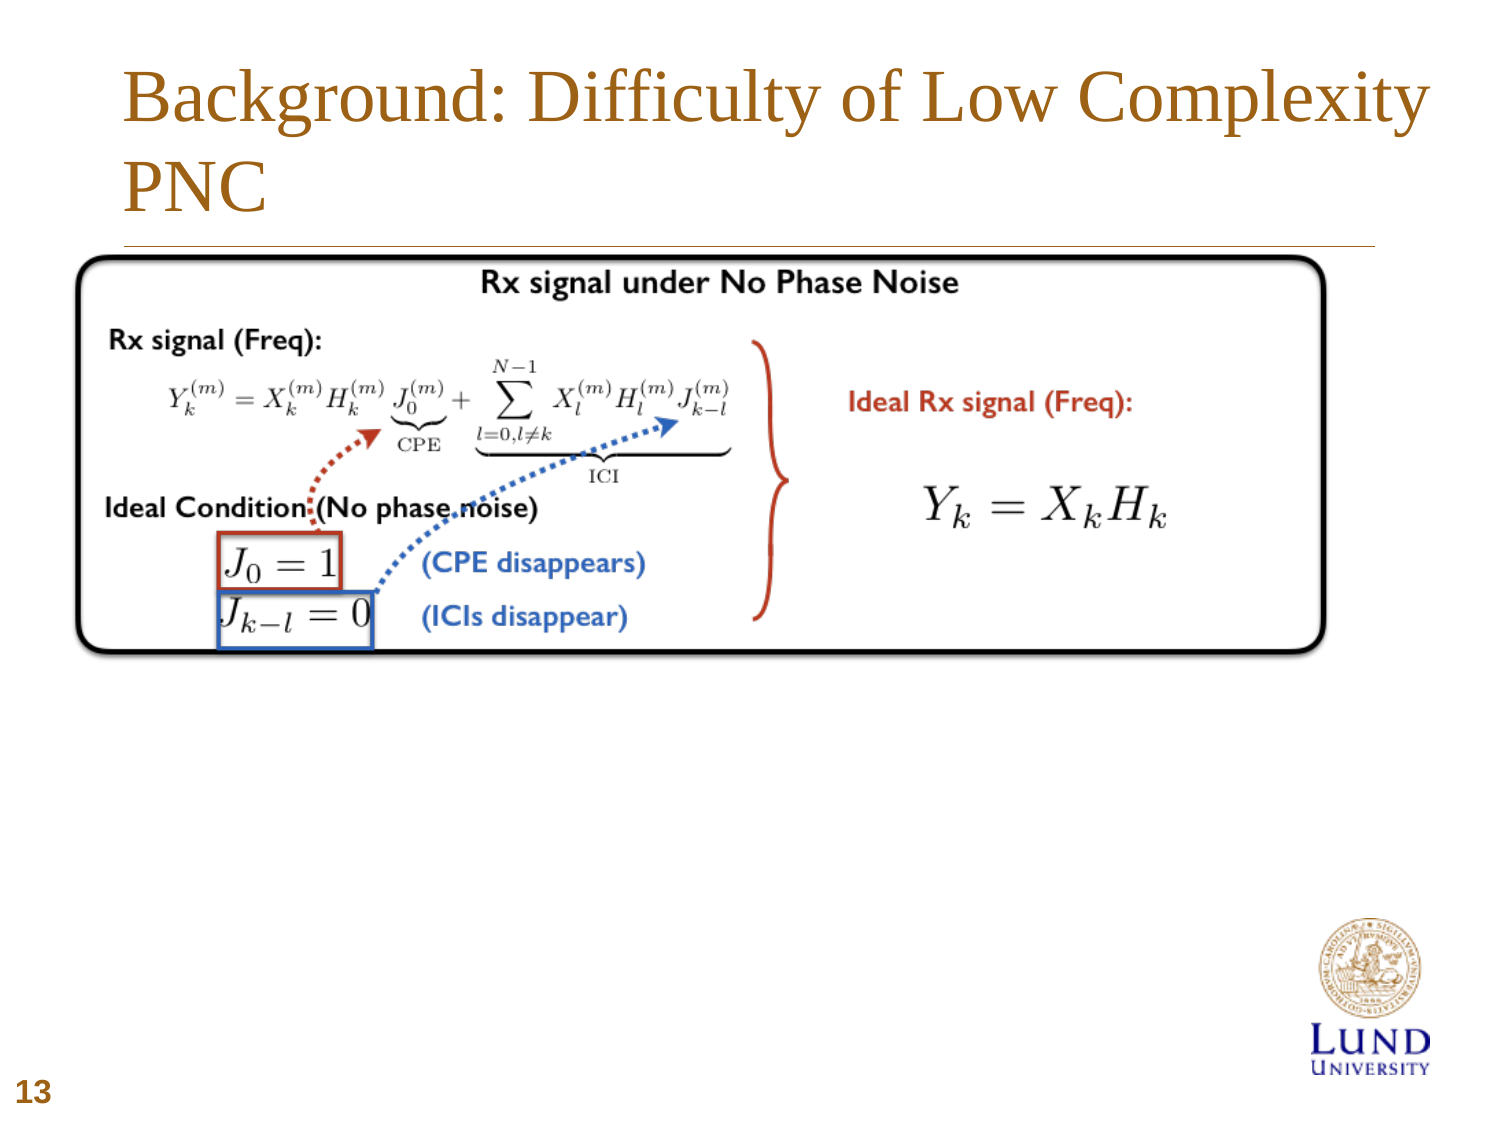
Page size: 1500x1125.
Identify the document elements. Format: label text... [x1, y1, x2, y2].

picture [70, 252, 1332, 663]
title Background: Difficulty of Low Complexity PNC [106, 46, 1457, 235]
picture [1311, 918, 1430, 1075]
